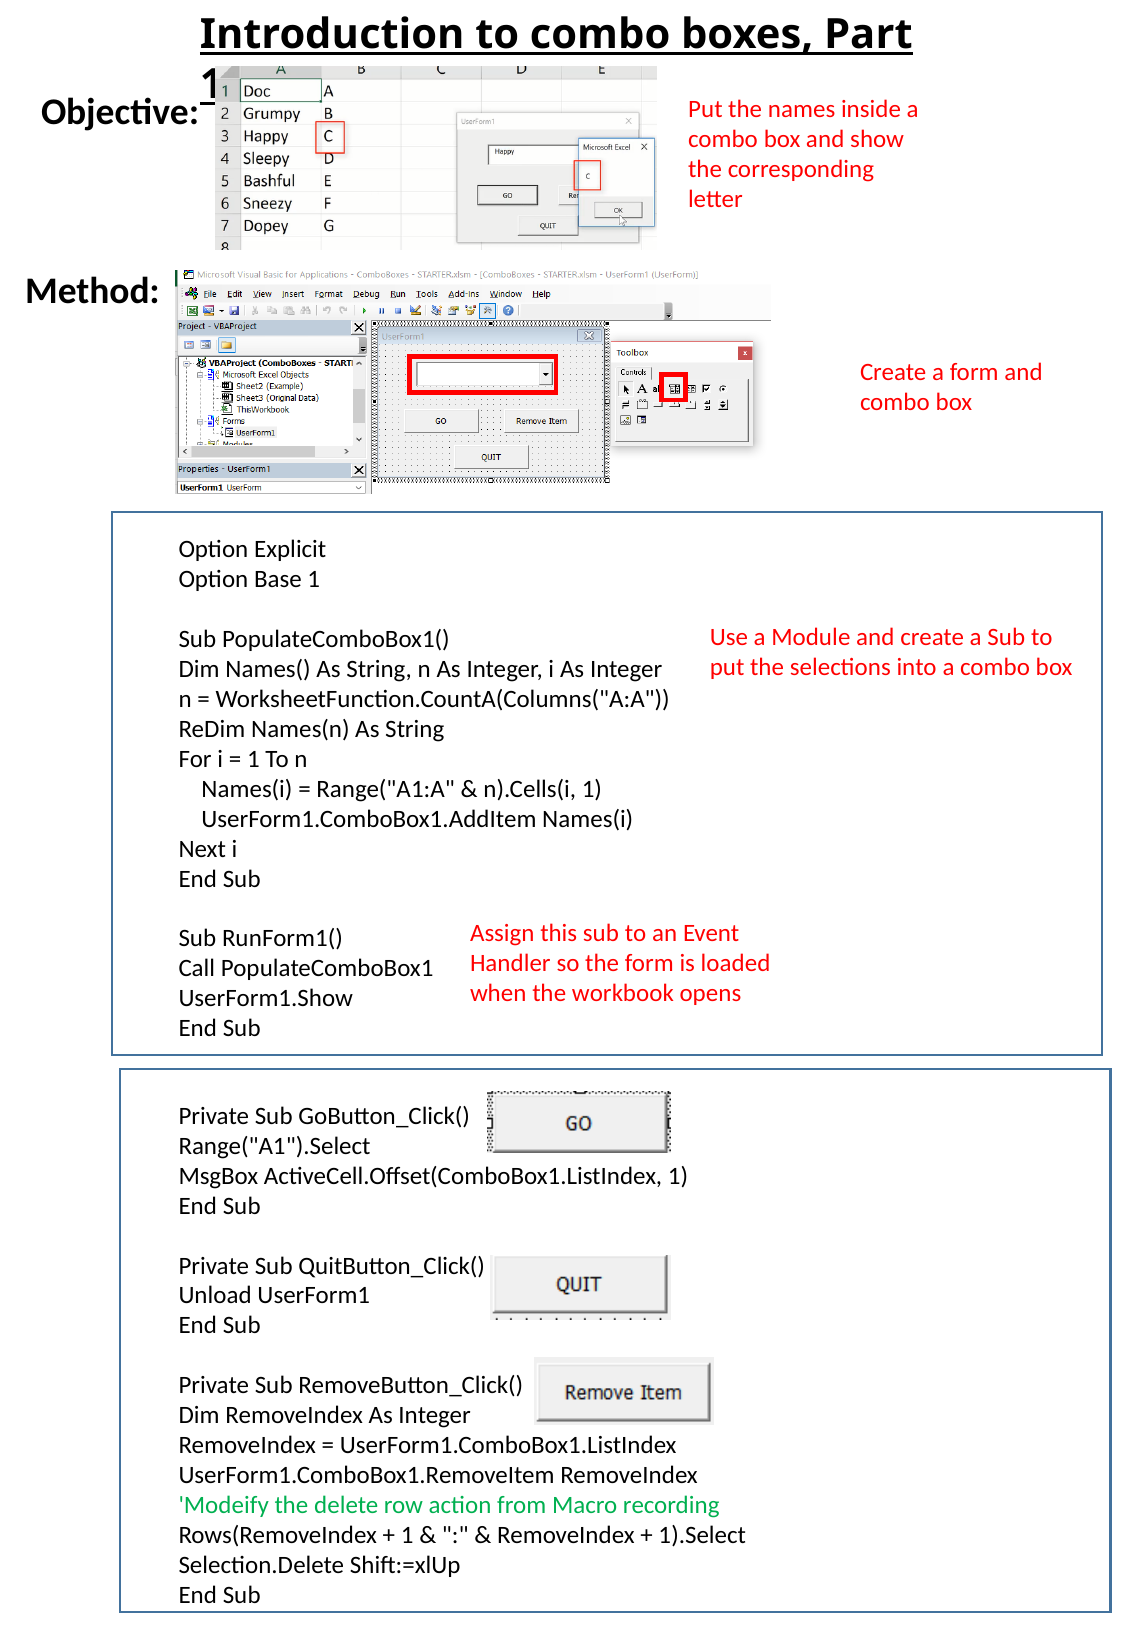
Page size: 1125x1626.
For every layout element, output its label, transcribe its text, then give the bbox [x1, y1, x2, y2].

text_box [163, 1092, 799, 1623]
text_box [175, 270, 771, 494]
text_box Method: [10, 258, 175, 319]
picture [215, 66, 657, 251]
text_box Put the names inside a combo box and show the corresponding letter [673, 85, 954, 220]
text_box Objective: [26, 79, 215, 139]
text_box Introduction to combo boxes, Part 1 [184, 0, 933, 115]
text_box [119, 1068, 1112, 1613]
text_box Create a form and combo box [845, 347, 1072, 423]
text_box [111, 511, 1103, 1056]
